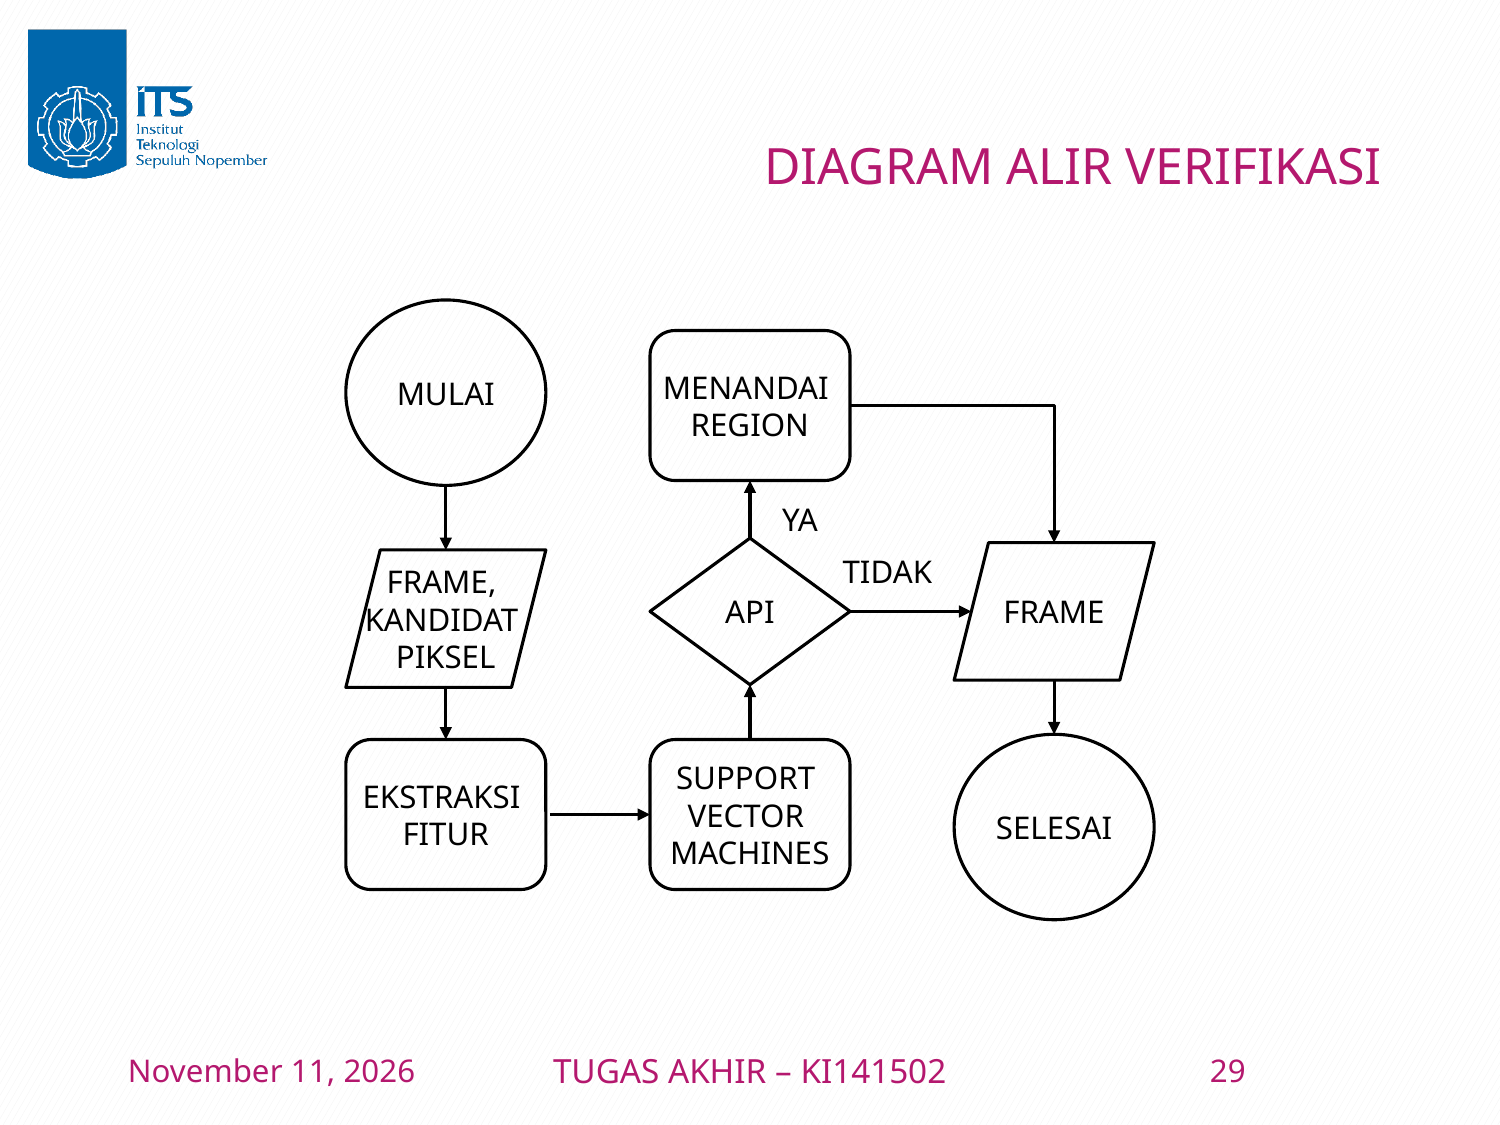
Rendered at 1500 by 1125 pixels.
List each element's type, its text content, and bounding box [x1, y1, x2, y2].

text_box FRAME [954, 542, 1155, 681]
picture [19, 21, 274, 187]
text_box YA [699, 492, 900, 545]
footer TUGAS AKHIR – KI141502 [496, 1042, 1004, 1103]
title DIAGRAM ALIR VERIFIKASI [103, 59, 1397, 278]
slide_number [103, 1042, 441, 1103]
text_box SELESAI [954, 734, 1155, 920]
text_box TIDAK [787, 544, 988, 597]
slide_number 29 [1059, 1042, 1397, 1103]
text_box EKSTRAKSI FITUR [345, 739, 546, 890]
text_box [849, 405, 1055, 543]
text_box FRAME, KANDIDAT PIKSEL [345, 549, 546, 688]
text_box API [650, 545, 850, 684]
text_box MULAI [345, 299, 546, 486]
text_box MENANDAI REGION [650, 330, 851, 481]
text_box SUPPORT VECTOR MACHINES [650, 739, 851, 890]
